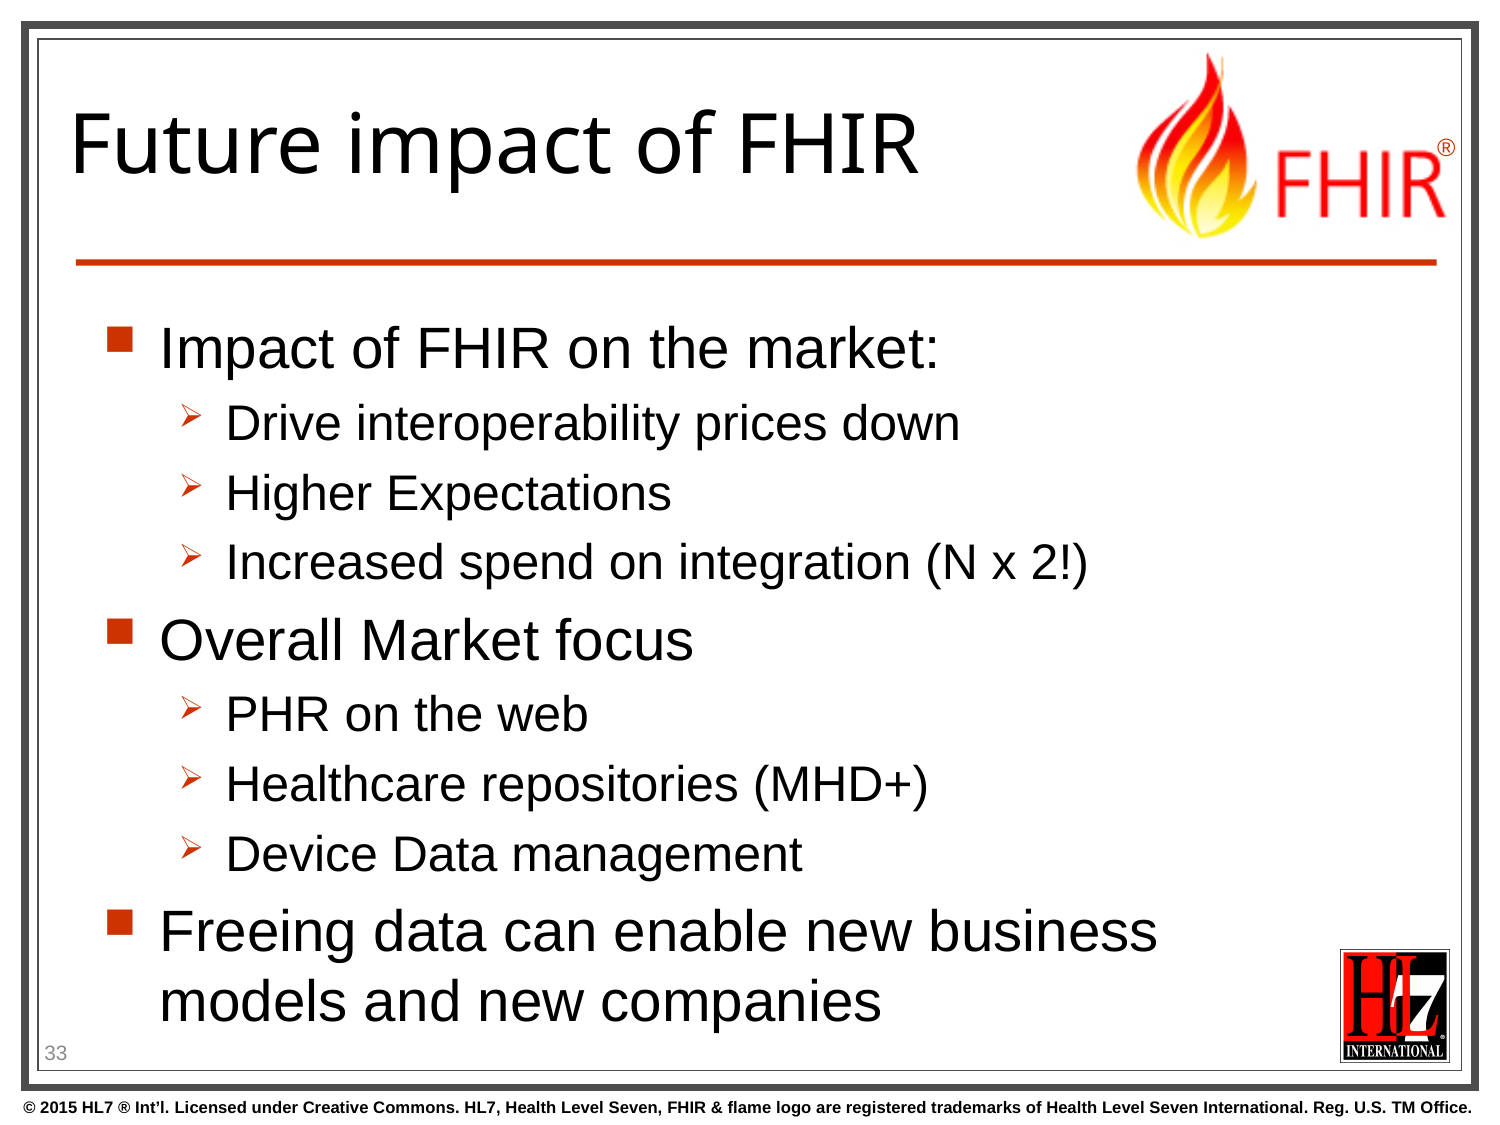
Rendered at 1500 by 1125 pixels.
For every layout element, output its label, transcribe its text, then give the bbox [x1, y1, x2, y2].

title Future impact of FHIR [53, 54, 1128, 244]
list Impact of FHIR on the market: Drive interoperability prices down Higher Expectations Increased spend on integration (N x 2!) Overall Market focus PHR on the web Healthcare repositories (MHD+) Device Data management Freeing data can enable new business models and new companies [88, 302, 1364, 1038]
picture [1340, 949, 1450, 1063]
picture [1124, 42, 1458, 249]
slide_number 33 [29, 1034, 148, 1071]
